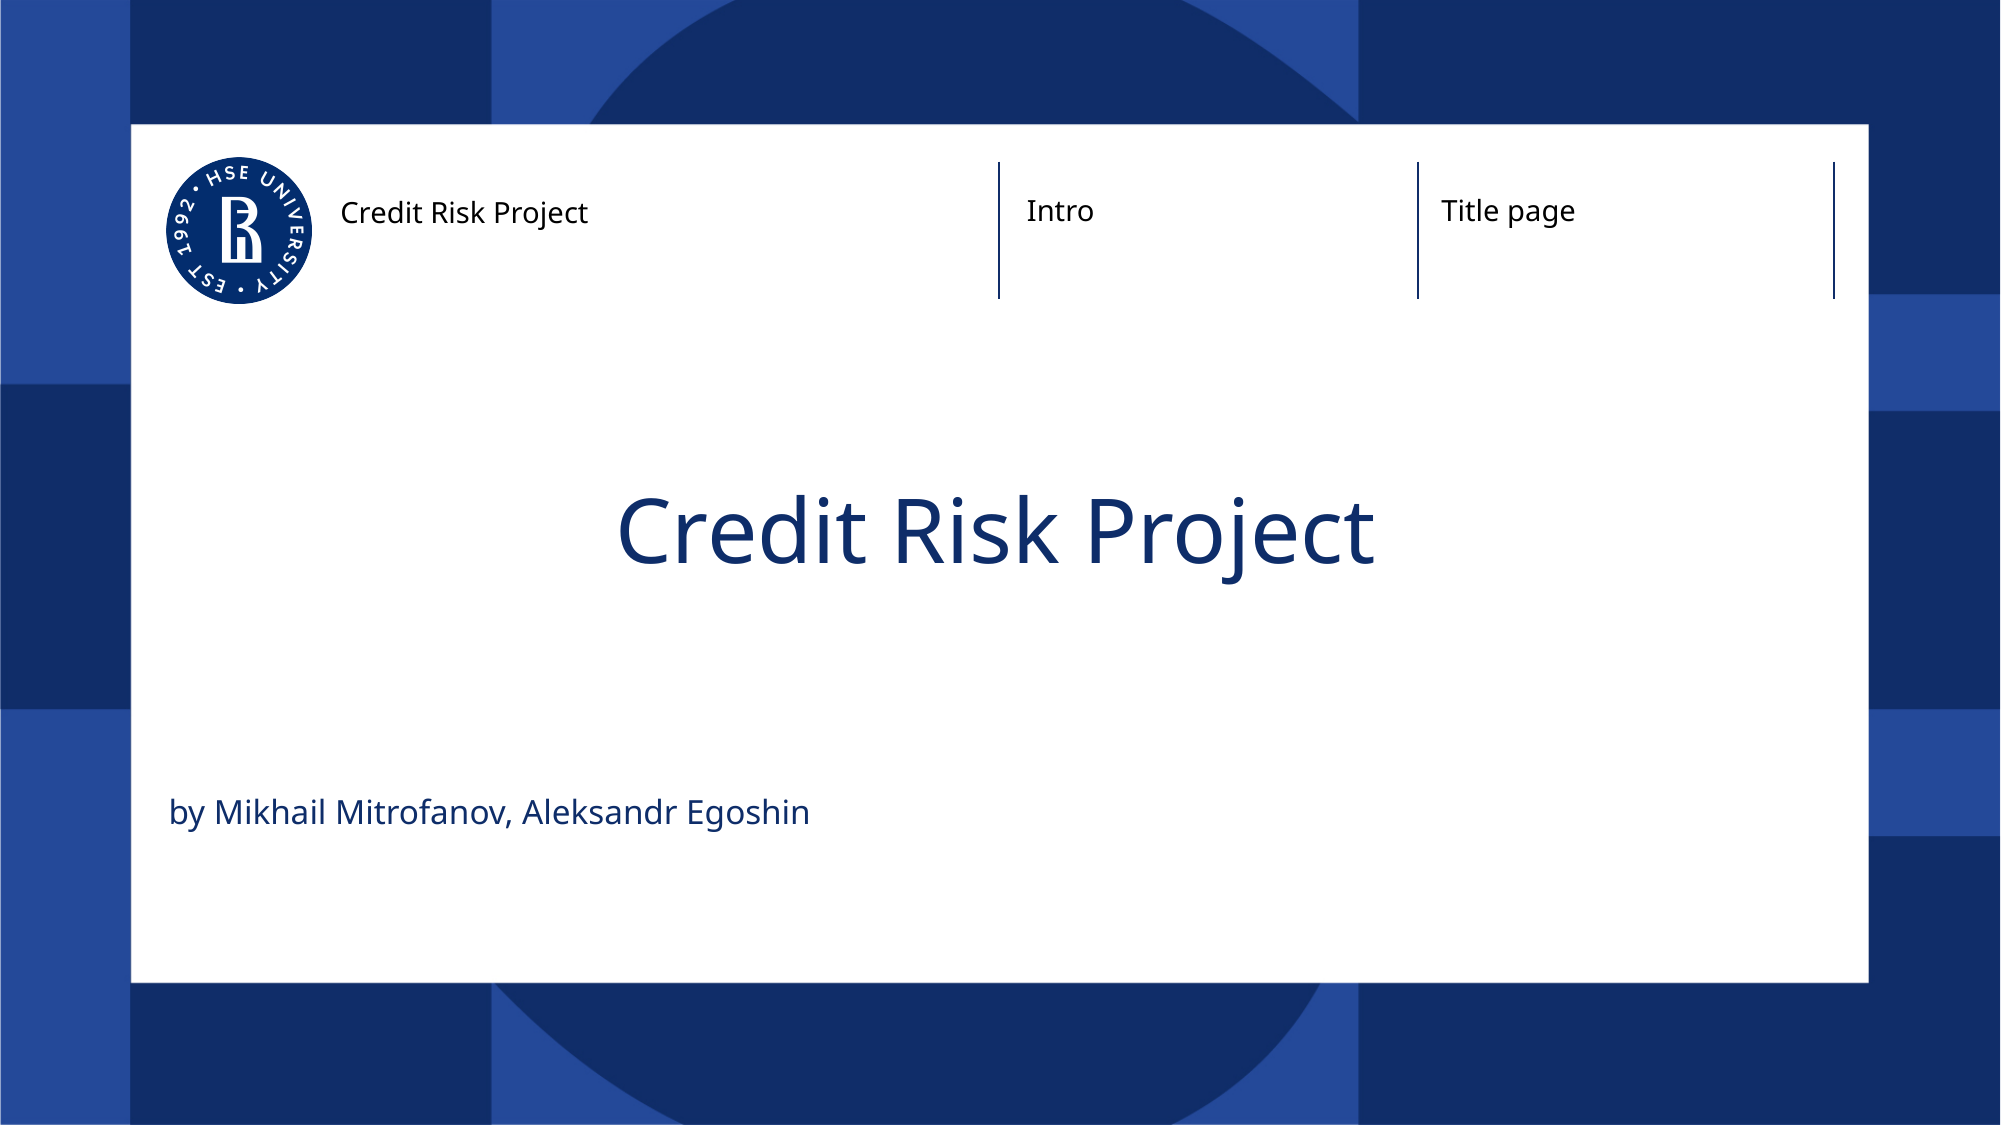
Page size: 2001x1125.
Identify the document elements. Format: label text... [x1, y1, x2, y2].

list Intro [1026, 192, 1401, 269]
title Credit Risk Project [369, 473, 1622, 790]
list by Mikhail Mitrofanov, Aleksandr Egoshin [168, 791, 1420, 899]
list Credit Risk Project [340, 194, 972, 267]
list Title page [1441, 192, 1806, 269]
picture [0, 0, 2001, 1125]
